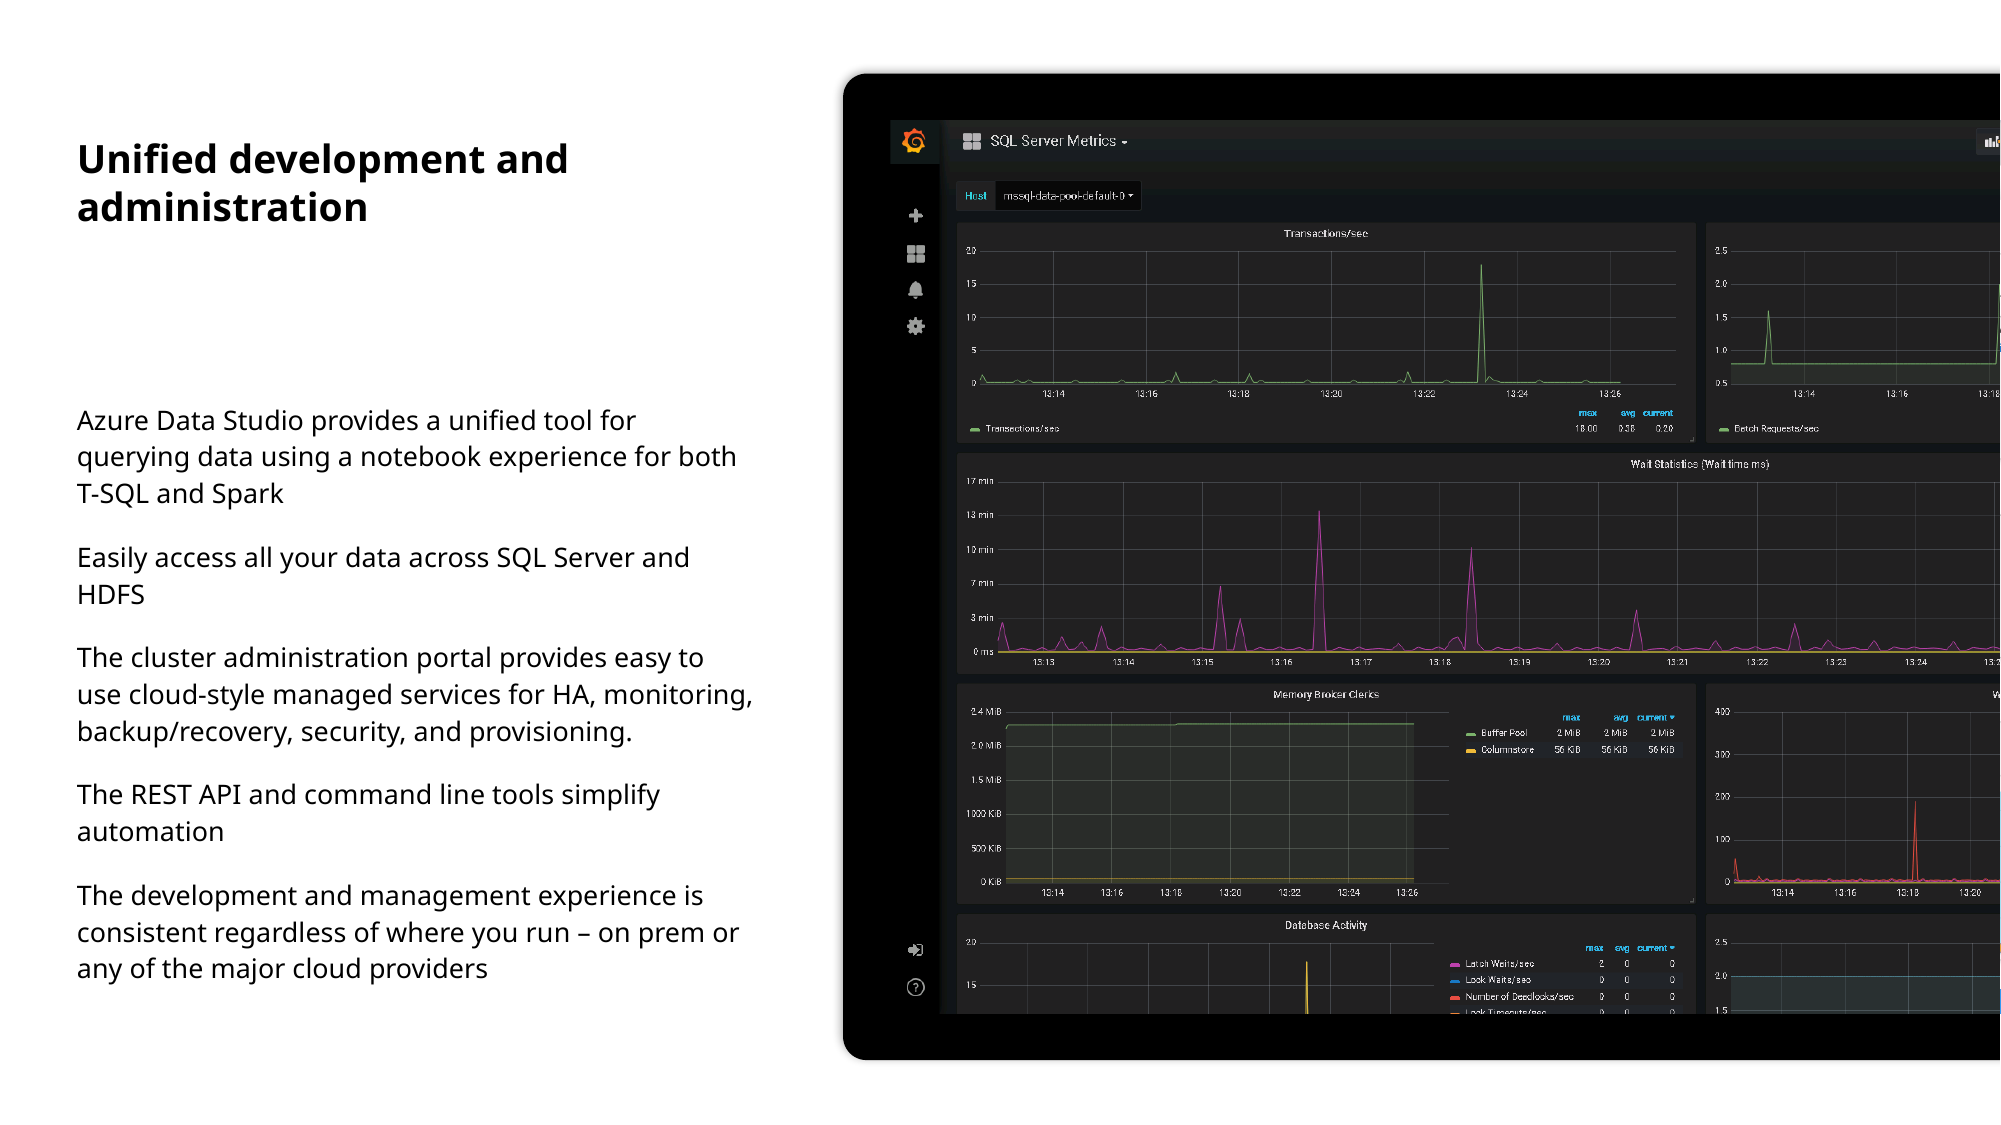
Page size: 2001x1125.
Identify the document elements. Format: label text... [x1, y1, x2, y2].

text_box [842, 73, 2000, 1061]
list Azure Data Studio provides a unified tool for querying data using a notebook experience for both T-SQL and Spark Easily access all your data across SQL Server and HDFS The cluster administration portal provides easy to use cloud-style managed services for HA, monitoring, backup/recovery, security, and provisioning. The REST API and command line tools simplify automation The development and management experience is consistent regardless of where you run – on prem or any of the major cloud providers [52, 386, 779, 1038]
picture [888, 120, 2001, 1014]
title Unified development and administration [52, 120, 731, 249]
